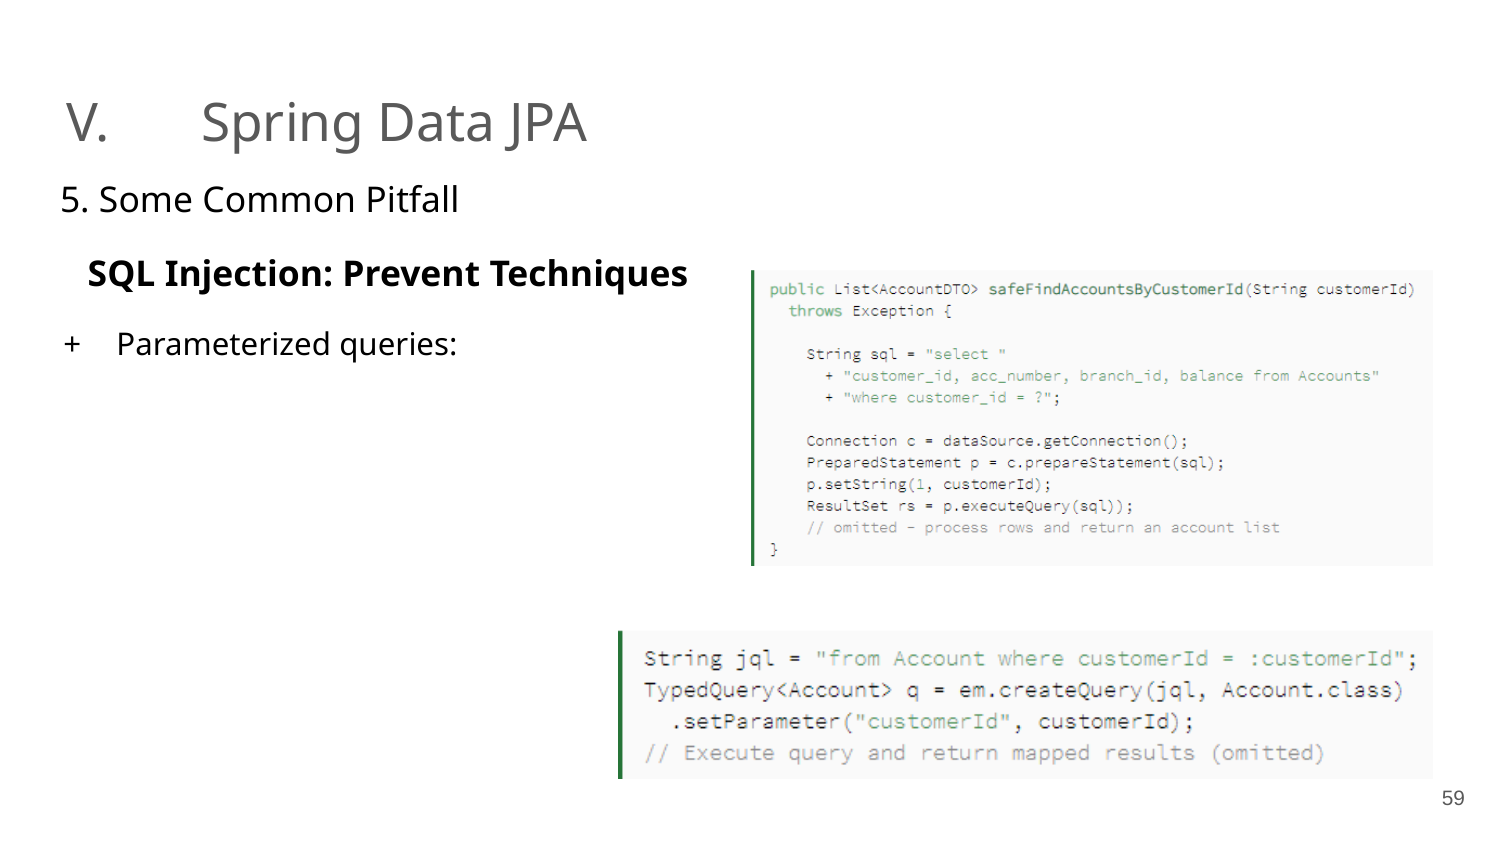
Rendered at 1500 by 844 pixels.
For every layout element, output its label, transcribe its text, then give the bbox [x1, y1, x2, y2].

picture [617, 628, 1433, 779]
list 5. Some Common Pitfall SQL Injection: Prevent Techniques Parameterized queries: [26, 156, 1480, 830]
slide_number ‹#› [1389, 764, 1480, 830]
title V. Spring Data JPA [51, 72, 1449, 156]
picture [749, 266, 1433, 567]
